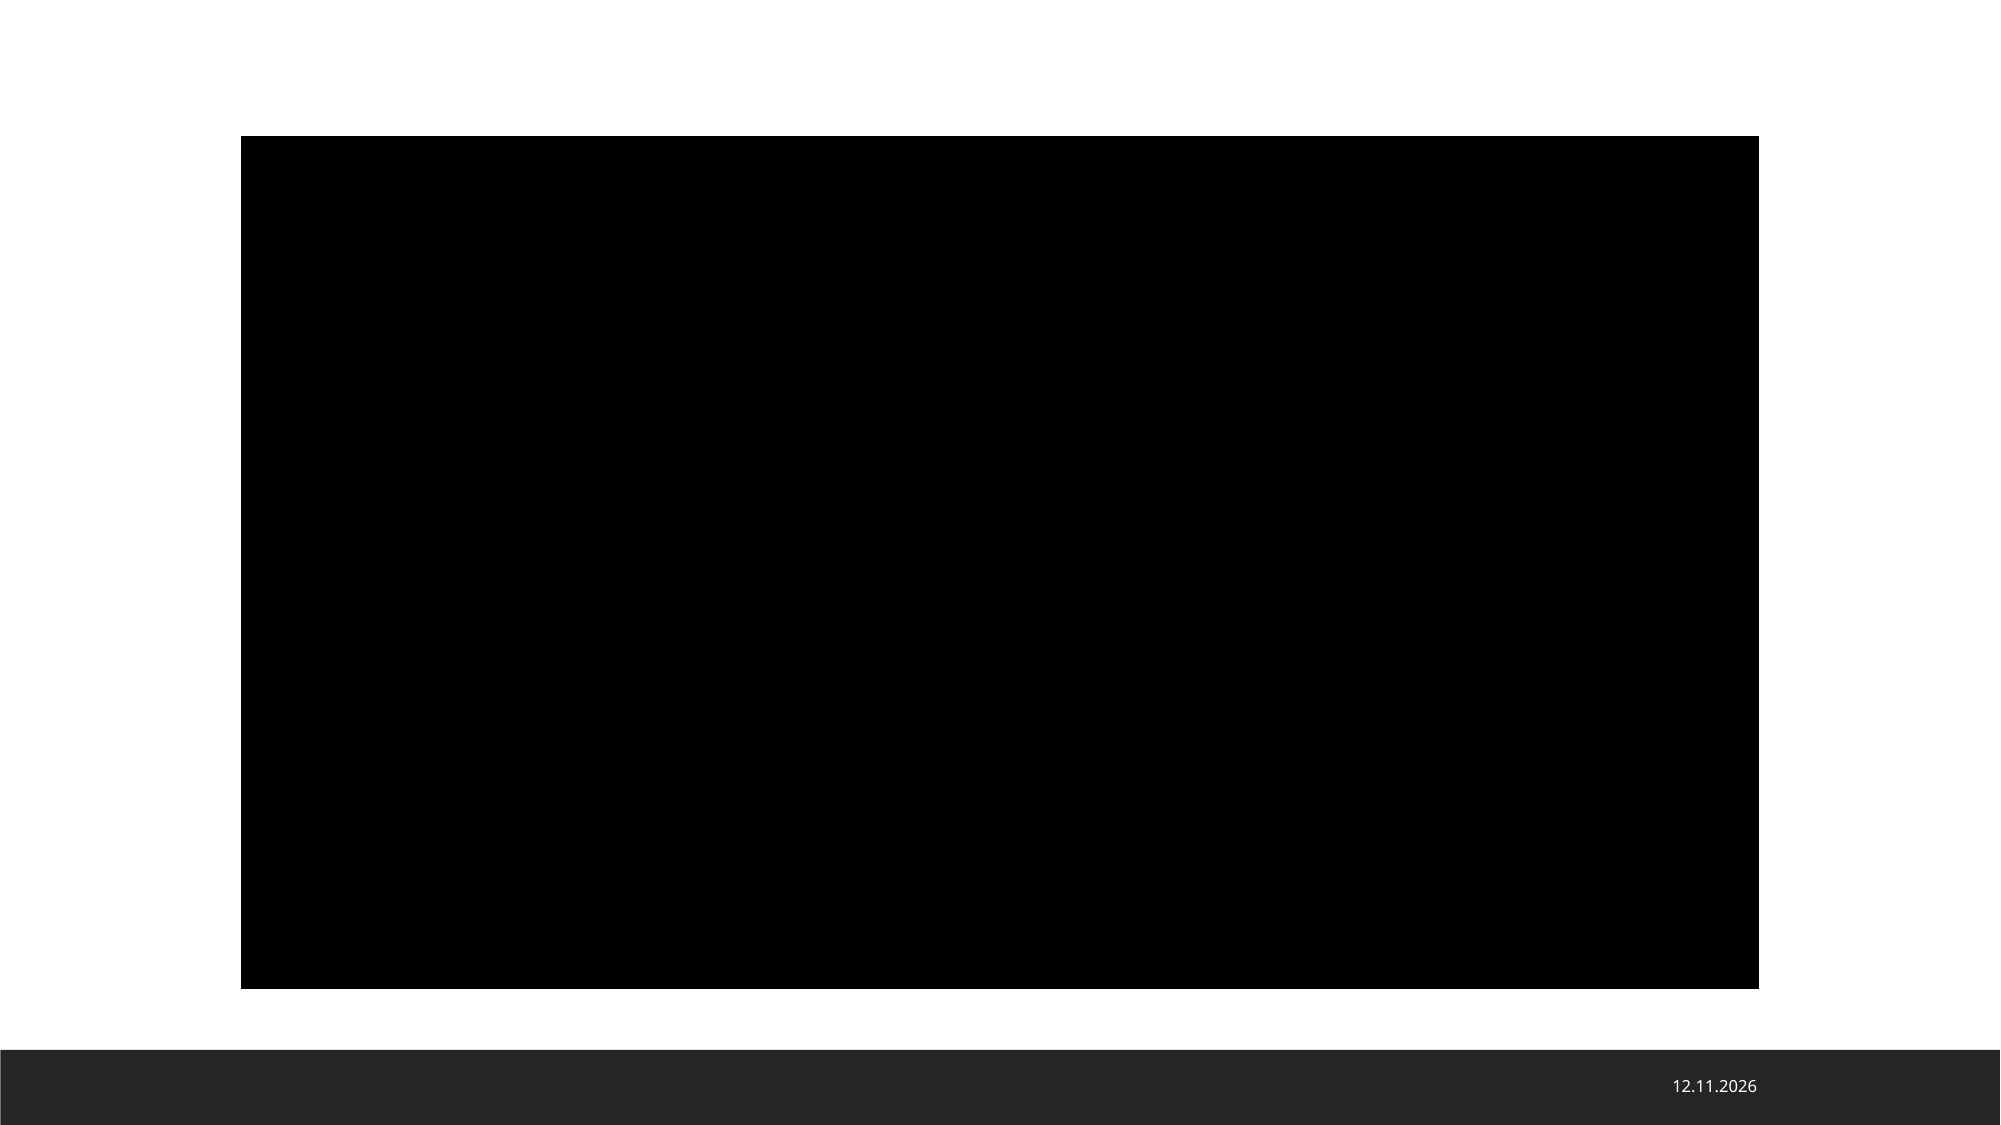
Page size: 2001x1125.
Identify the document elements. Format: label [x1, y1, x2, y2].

slide_number [1348, 1057, 1773, 1118]
text_box [240, 134, 1760, 990]
